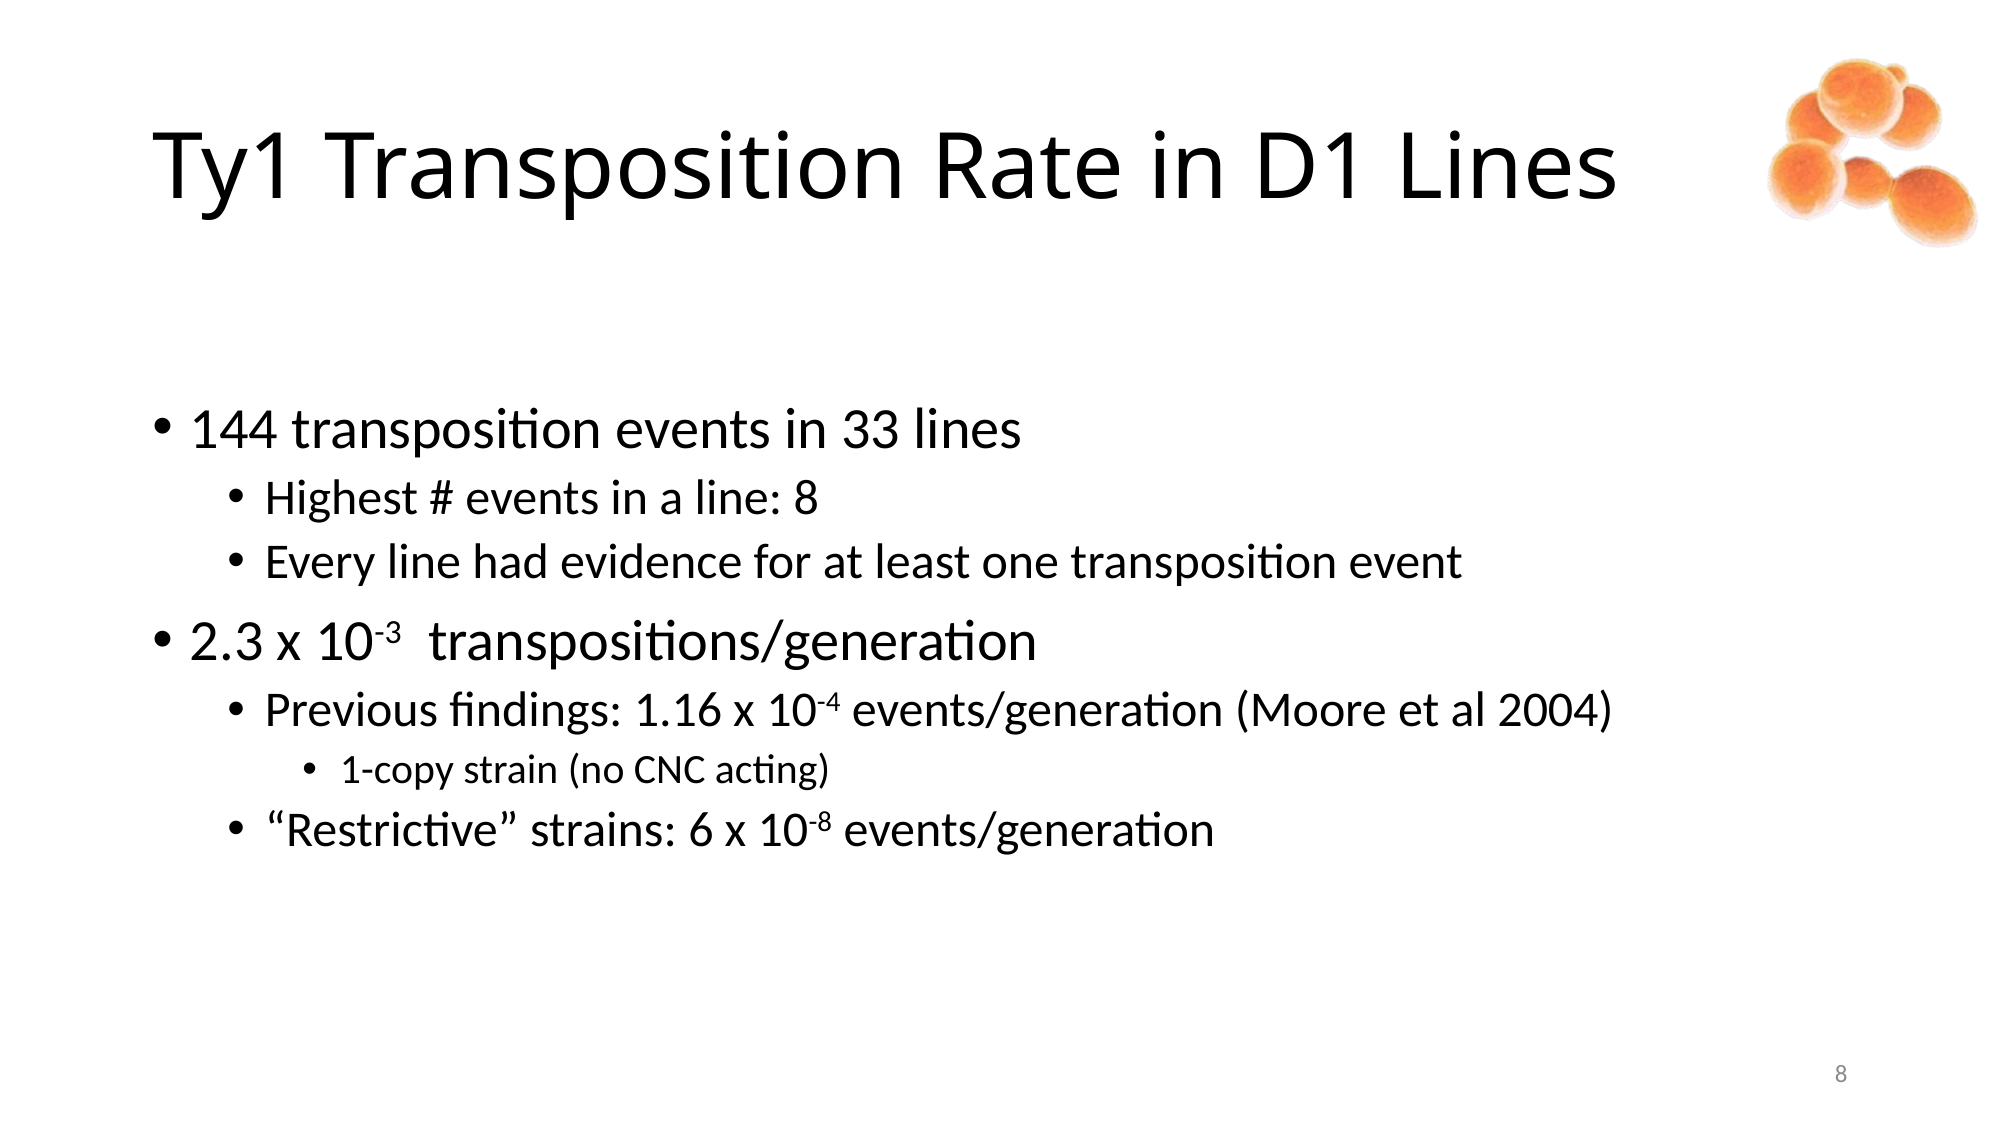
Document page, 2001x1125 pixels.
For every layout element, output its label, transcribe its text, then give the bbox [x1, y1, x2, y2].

list 144 transposition events in 33 lines Highest # events in a line: 8 Every line had evidence for at least one transposition event 2.3 x 10-3 transpositions/generation Previous findings: 1.16 x 10-4 events/generation (Moore et al 2004) 1-copy strain (no CNC acting) “Restrictive” strains: 6 x 10-8 events/generation [137, 299, 1863, 1014]
title Ty1 Transposition Rate in D1 Lines [137, 59, 1767, 278]
slide_number 8 [1412, 1042, 1863, 1103]
picture [1717, 0, 2000, 424]
